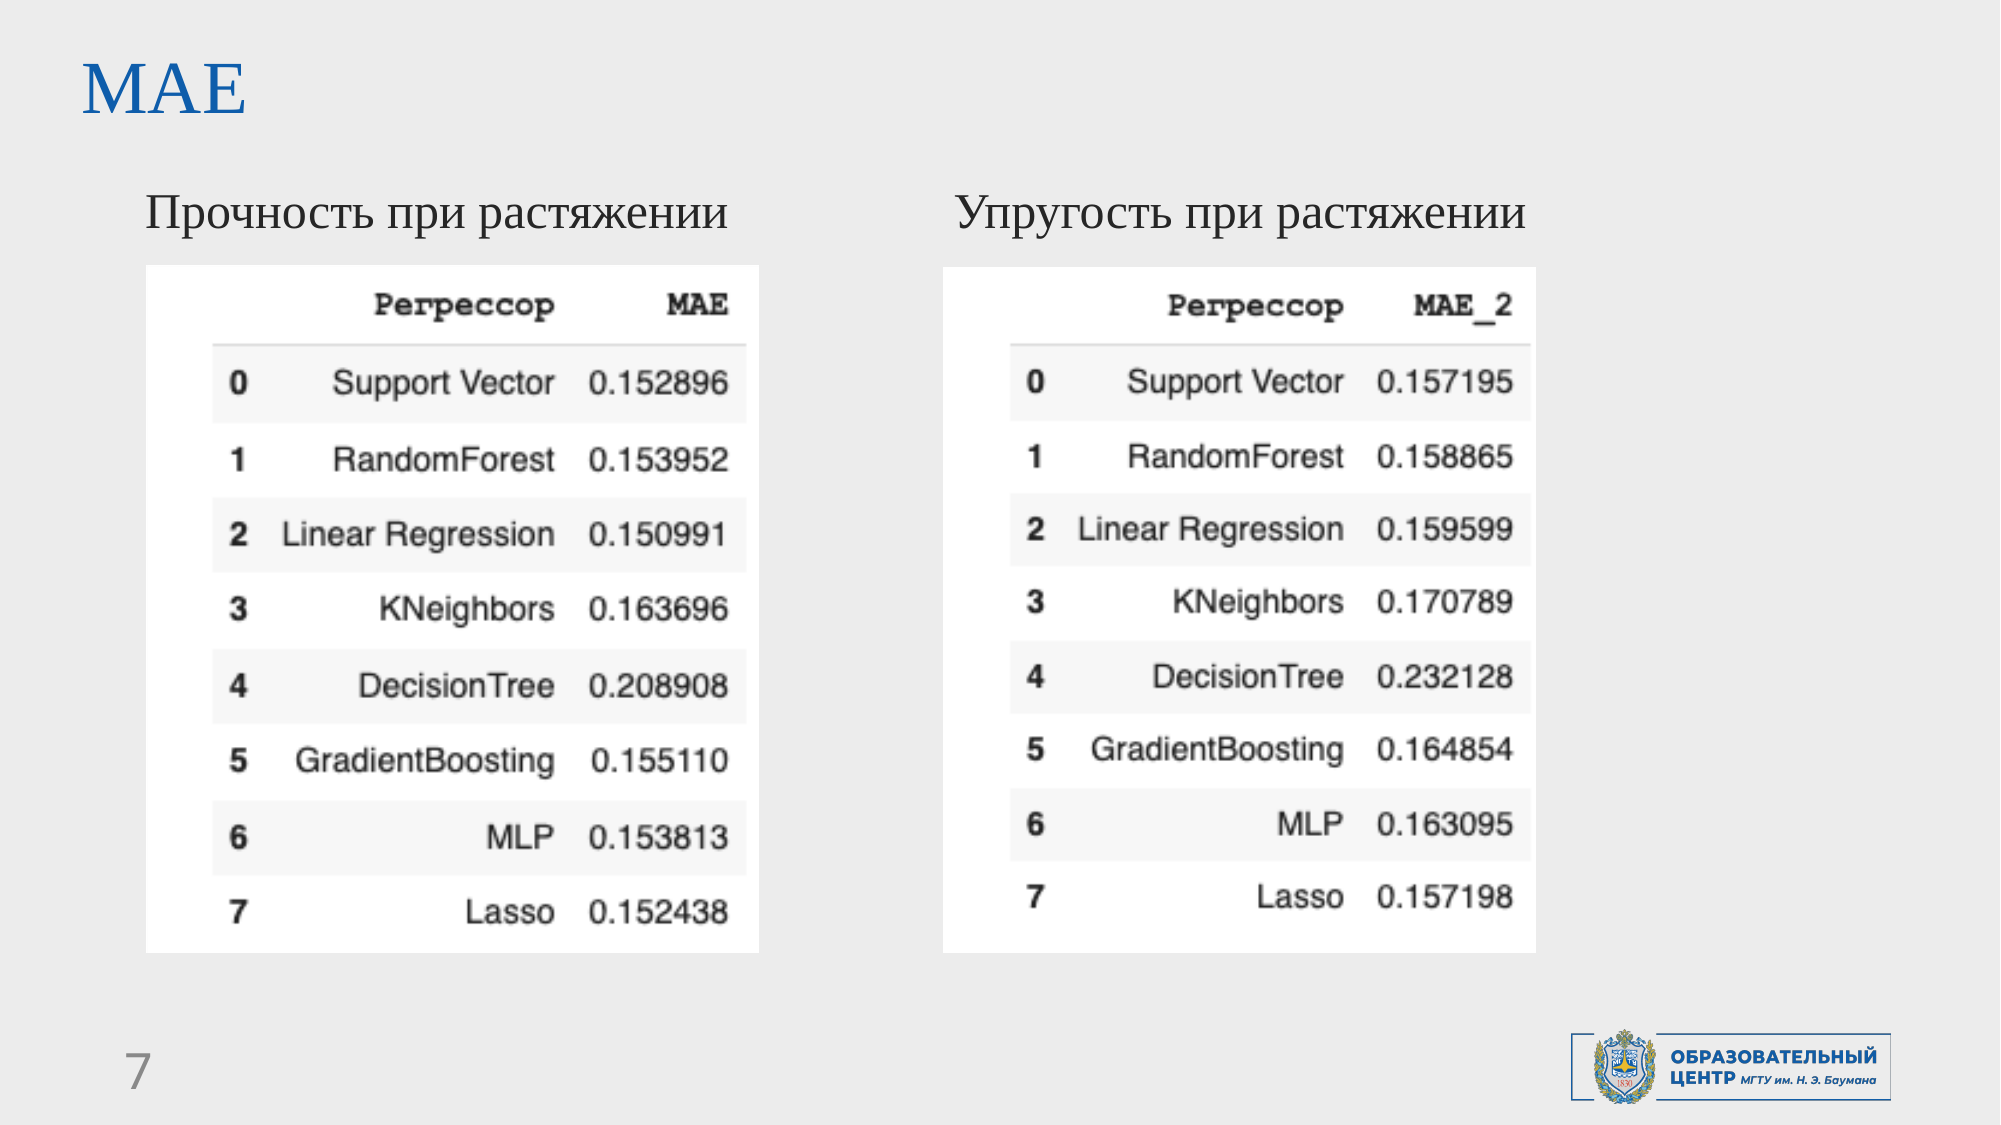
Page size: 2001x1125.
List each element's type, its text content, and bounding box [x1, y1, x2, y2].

title MAE [66, 21, 1929, 158]
list Прочность при растяжении Упругость при растяжении [66, 177, 1929, 1014]
picture [1571, 1029, 1891, 1104]
picture [146, 265, 760, 953]
slide_number 7 [109, 1043, 248, 1104]
picture [943, 267, 1536, 953]
